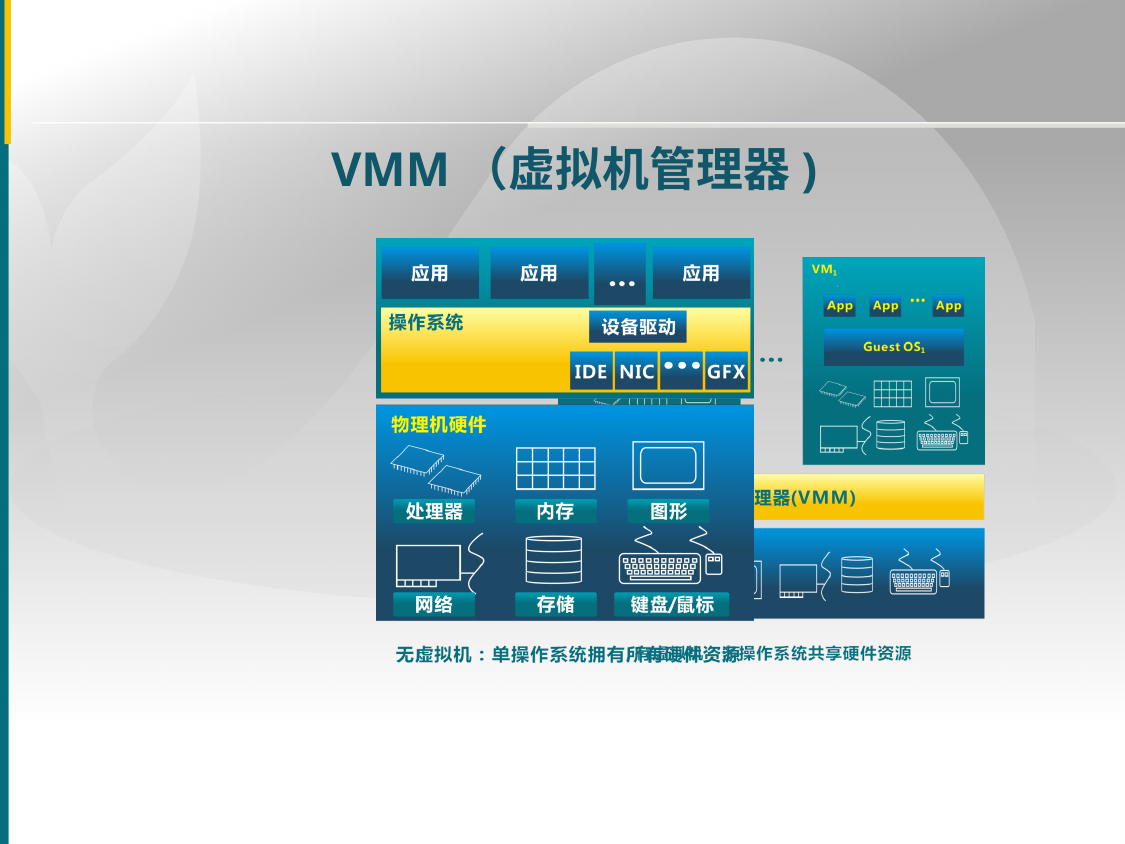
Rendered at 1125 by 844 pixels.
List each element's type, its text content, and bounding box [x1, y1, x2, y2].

picture [0, 0, 1125, 844]
text_box VMM（虚拟机管理器) [316, 131, 1055, 203]
